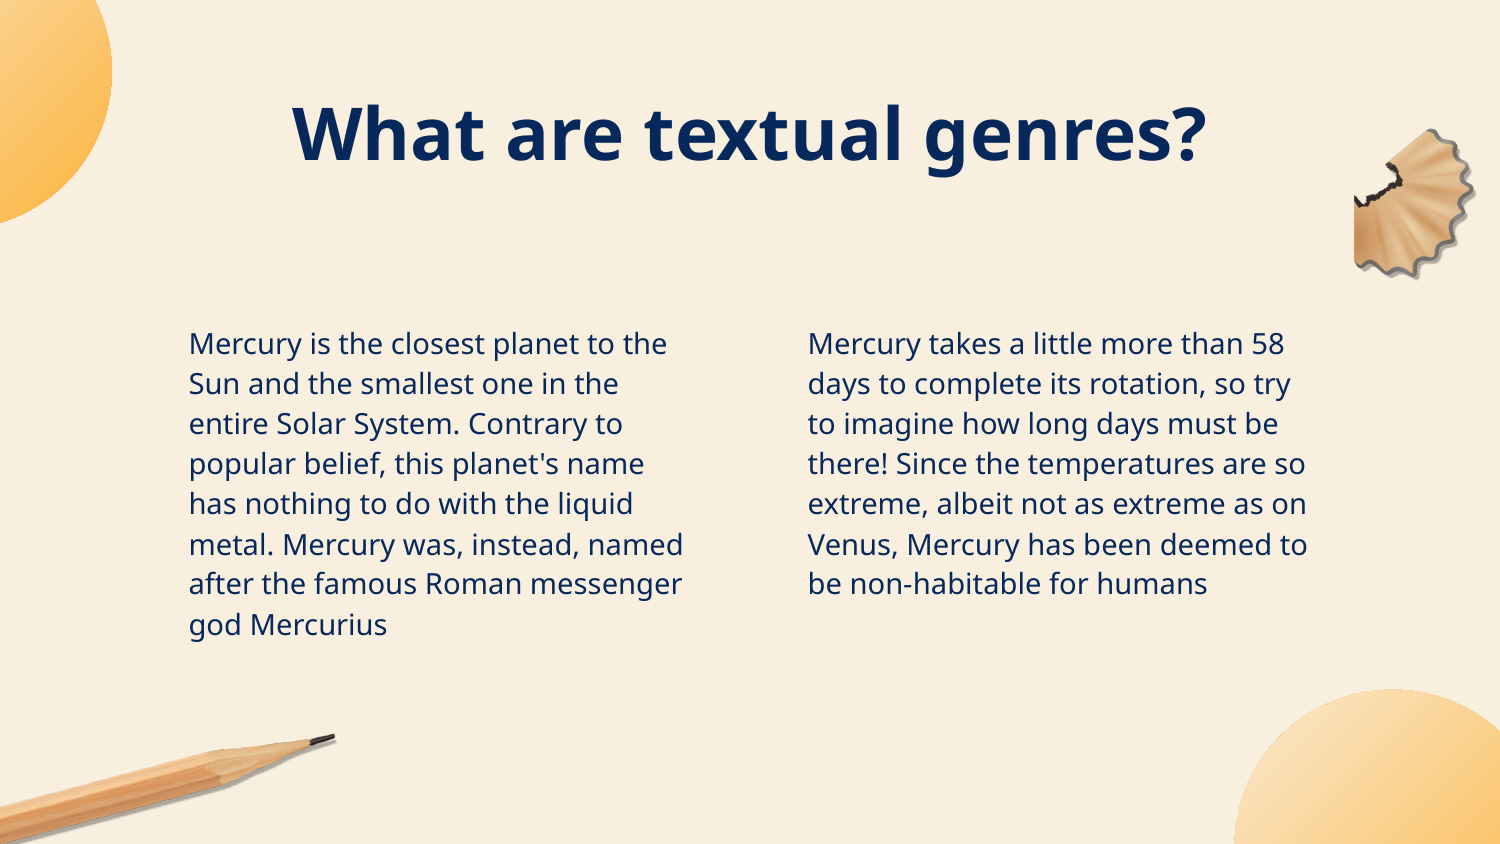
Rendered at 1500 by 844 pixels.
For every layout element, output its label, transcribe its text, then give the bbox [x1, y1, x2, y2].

subtitle Mercury takes a little more than 58 days to complete its rotation, so try to imagine how long days must be there! Since the temperatures are so extreme, albeit not as extreme as on Venus, Mercury has been deemed to be non-habitable for humans [792, 304, 1327, 633]
subtitle Mercury is the closest planet to the Sun and the smallest one in the entire Solar System. Contrary to popular belief, this planet's name has nothing to do with the liquid metal. Mercury was, instead, named after the famous Roman messenger god Mercurius [173, 304, 708, 633]
picture [0, 712, 346, 844]
title What are textual genres? [118, 72, 1382, 167]
picture [1316, 121, 1500, 299]
